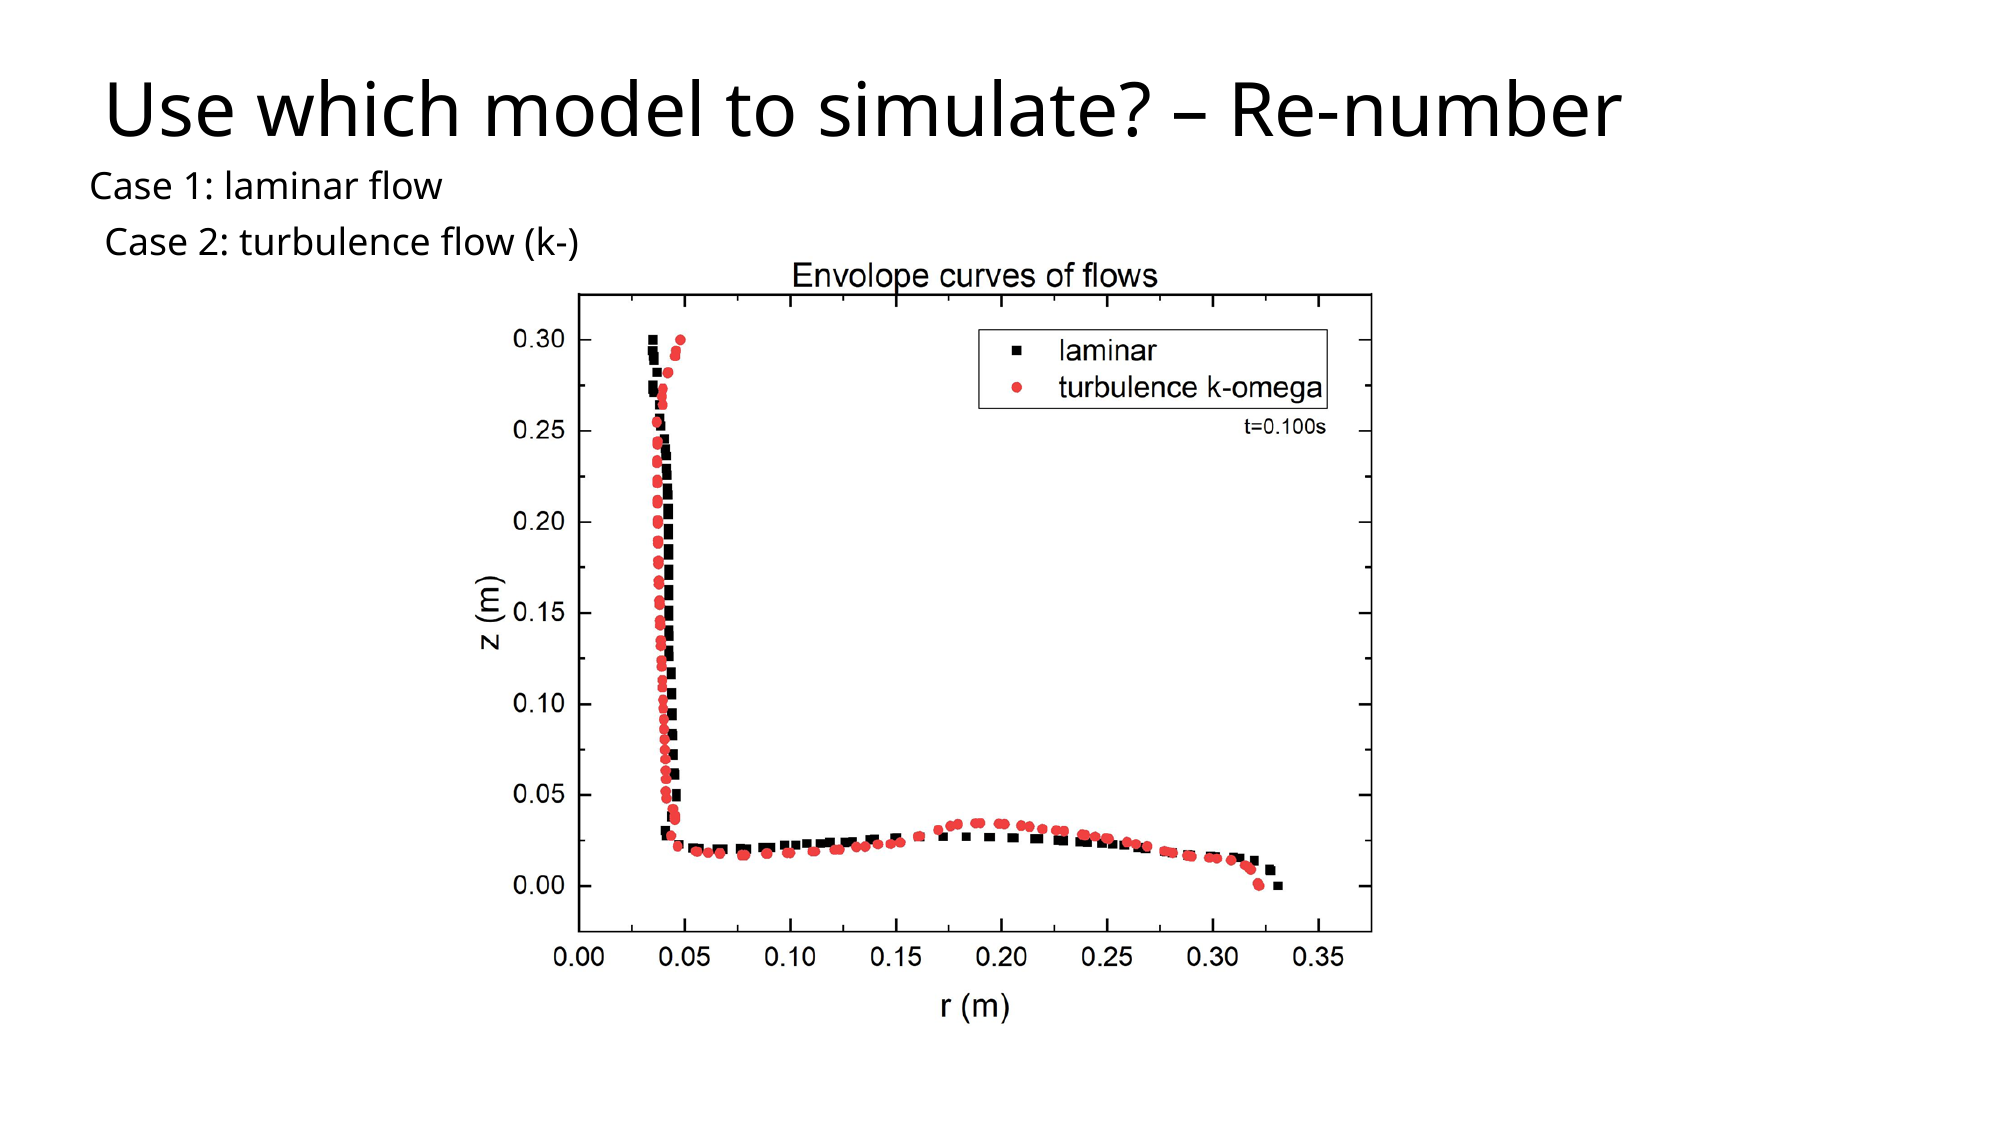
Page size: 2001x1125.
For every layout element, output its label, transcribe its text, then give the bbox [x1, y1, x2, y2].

text_box Use which model to simulate? – Re-number [88, 3, 1814, 221]
picture [371, 191, 1533, 1080]
text_box Case 1: laminar flow [74, 154, 458, 215]
